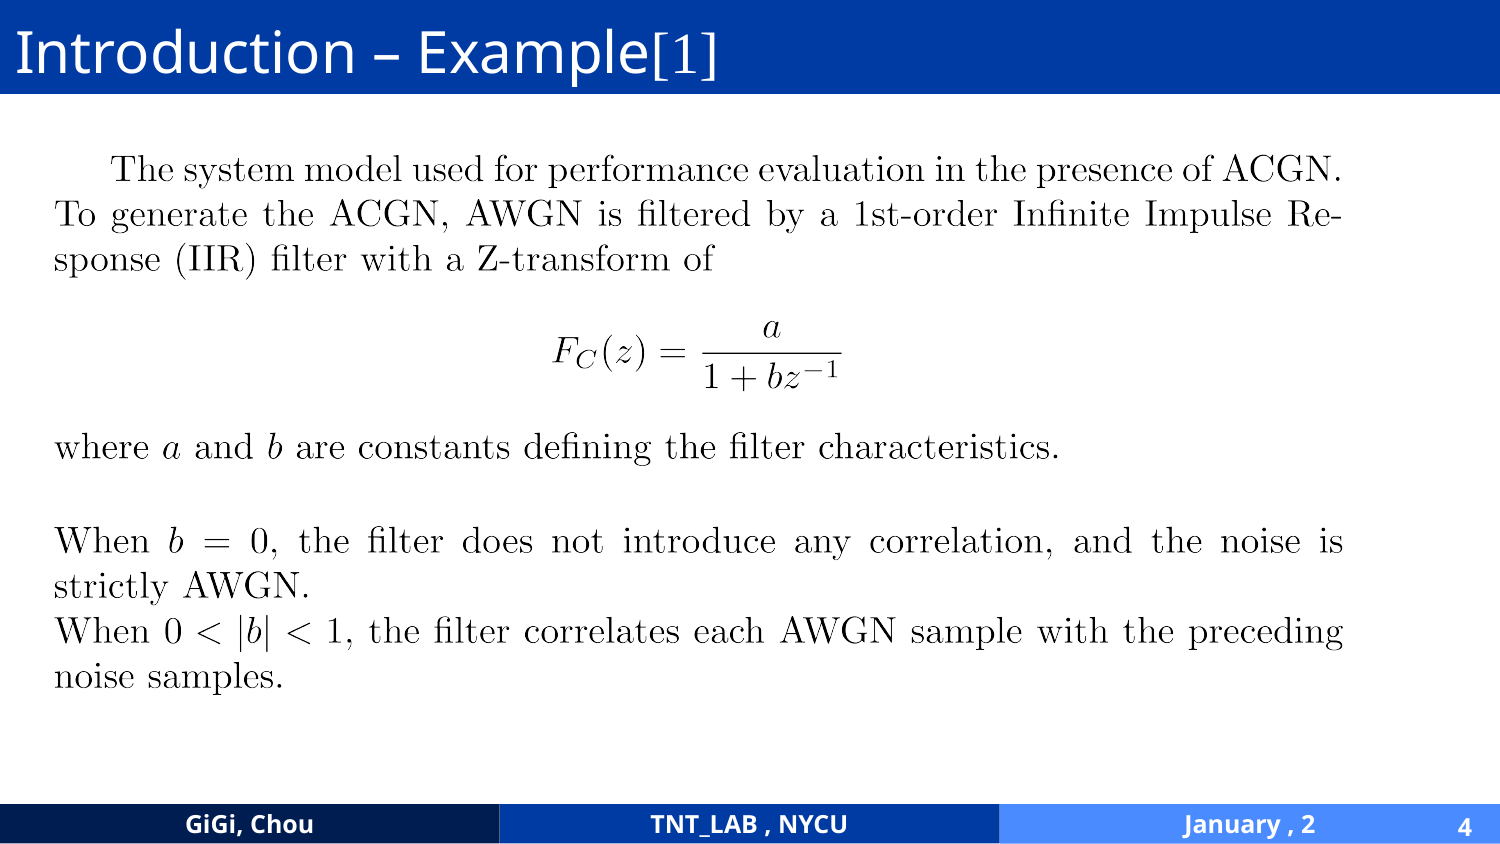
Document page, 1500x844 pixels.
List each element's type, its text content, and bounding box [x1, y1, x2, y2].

text_box Introduction – Example[1] [0, 0, 1368, 94]
picture [54, 153, 1342, 467]
text_box [0, 0, 1500, 96]
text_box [0, 803, 1500, 844]
picture [54, 525, 1343, 695]
